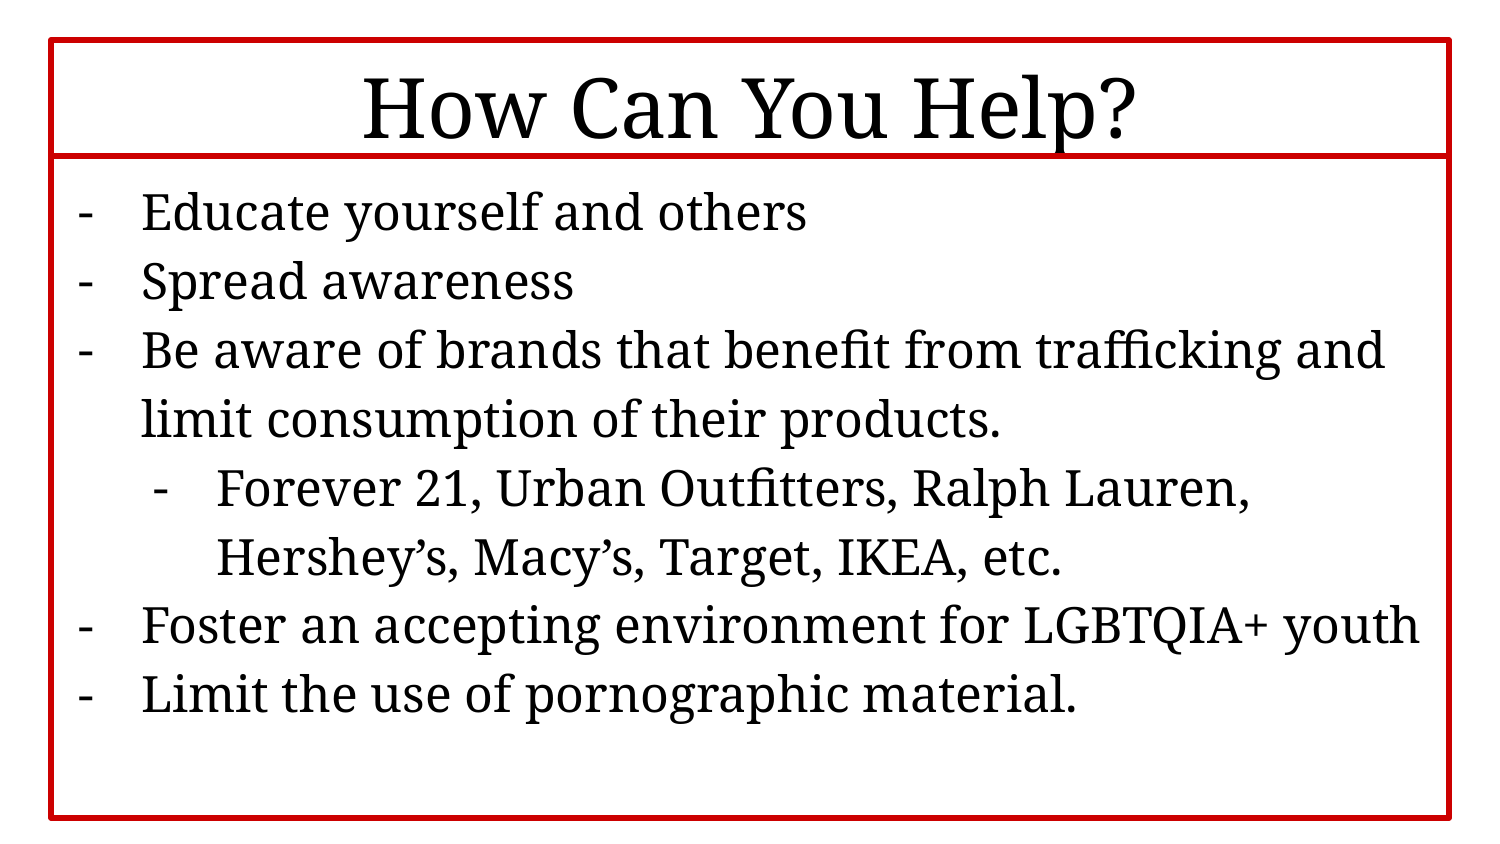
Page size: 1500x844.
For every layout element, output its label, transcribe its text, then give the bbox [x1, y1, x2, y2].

list Educate yourself and others Spread awareness Be aware of brands that benefit from trafficking and limit consumption of their products. Forever 21, Urban Outfitters, Ralph Lauren, Hershey’s, Macy’s, Target, IKEA, etc. Foster an accepting environment for LGBTQIA+ youth Limit the use of pornographic material. [51, 156, 1449, 818]
title How Can You Help? [51, 40, 1449, 156]
